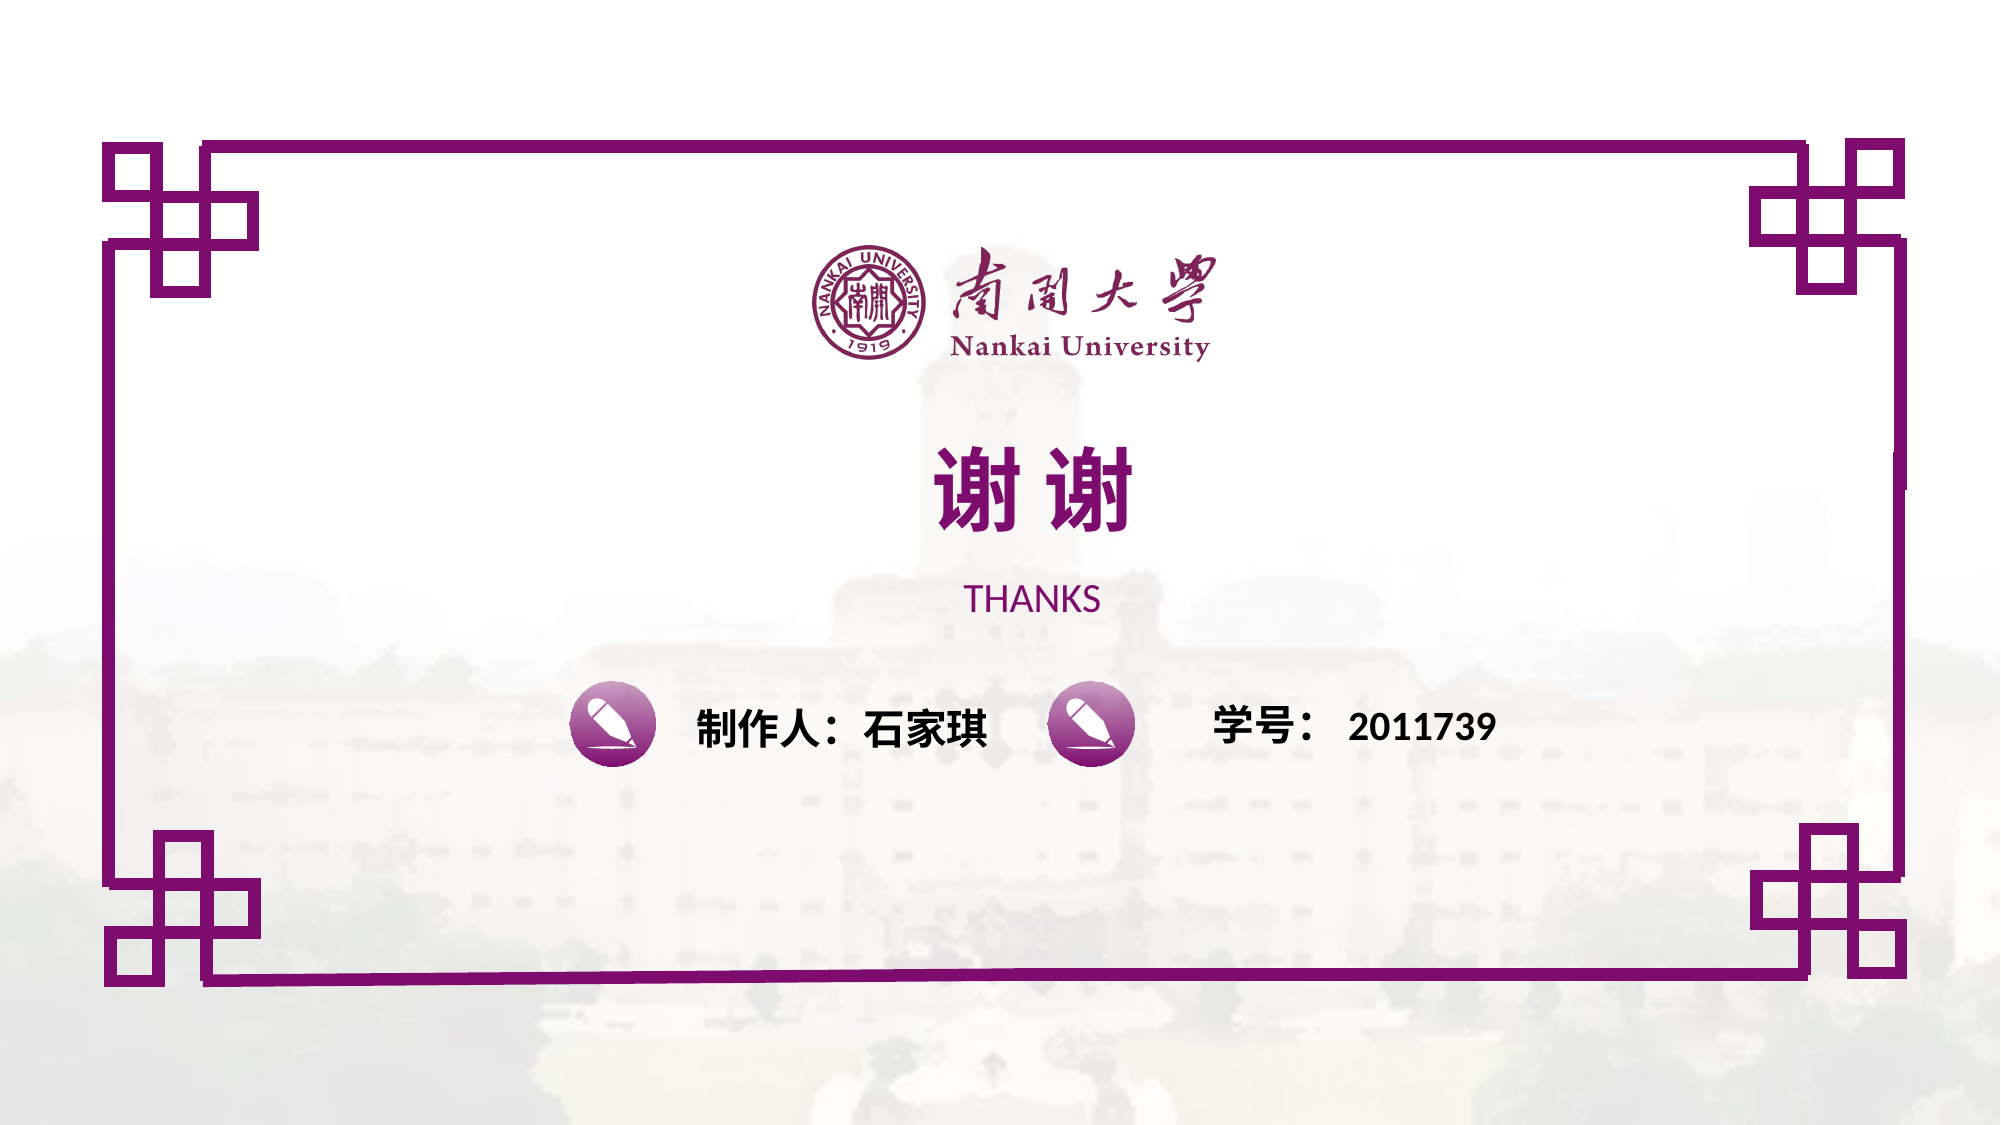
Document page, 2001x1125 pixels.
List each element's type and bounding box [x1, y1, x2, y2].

text_box [108, 144, 1902, 981]
picture [0, 0, 2001, 1125]
text_box [569, 680, 1508, 767]
